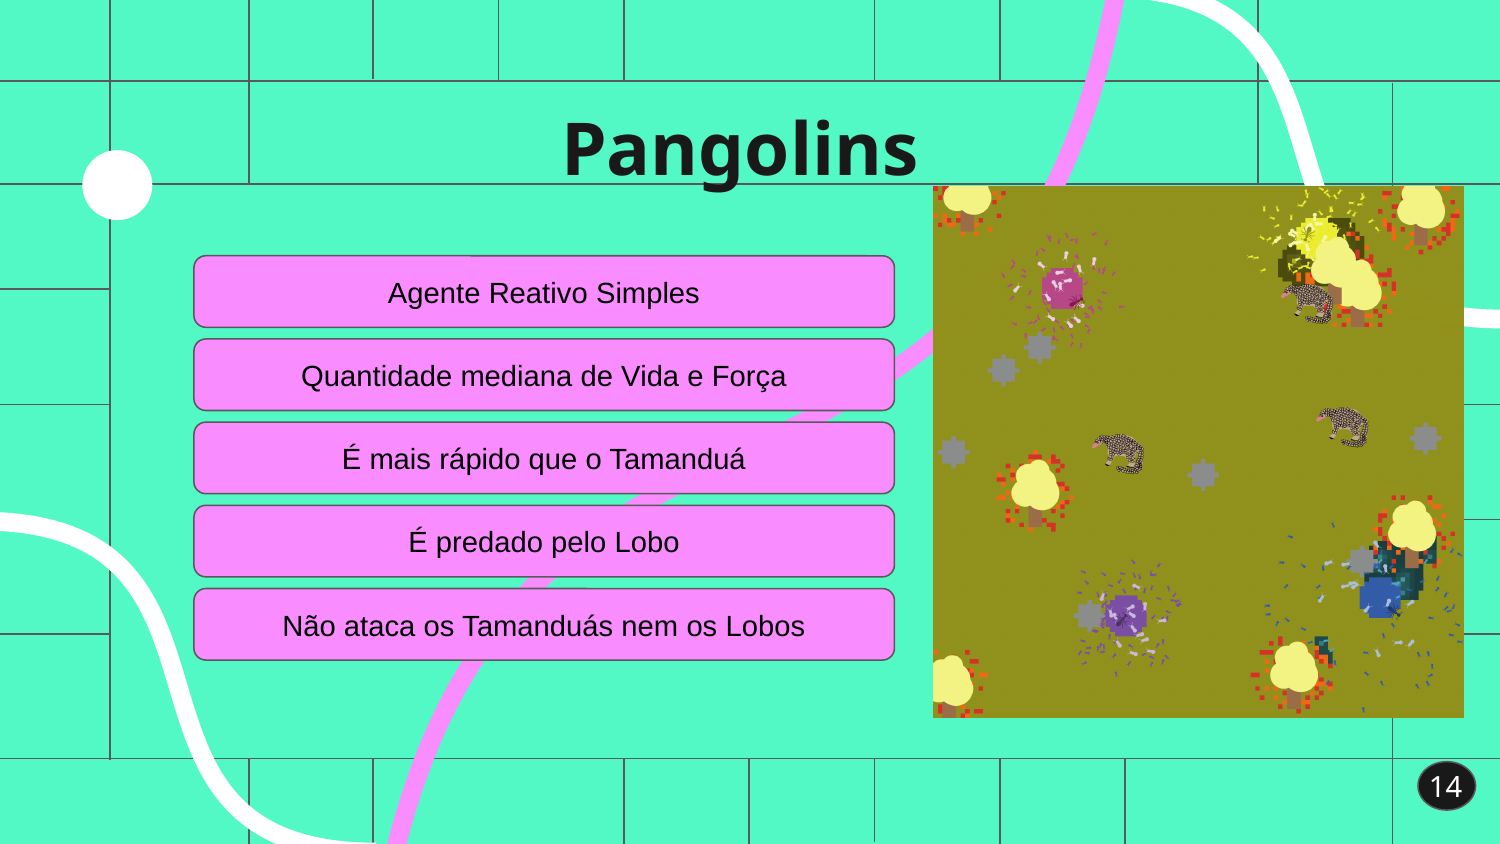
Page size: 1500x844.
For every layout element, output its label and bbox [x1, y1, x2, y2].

text_box [0, 57, 1500, 840]
picture [932, 186, 1465, 718]
